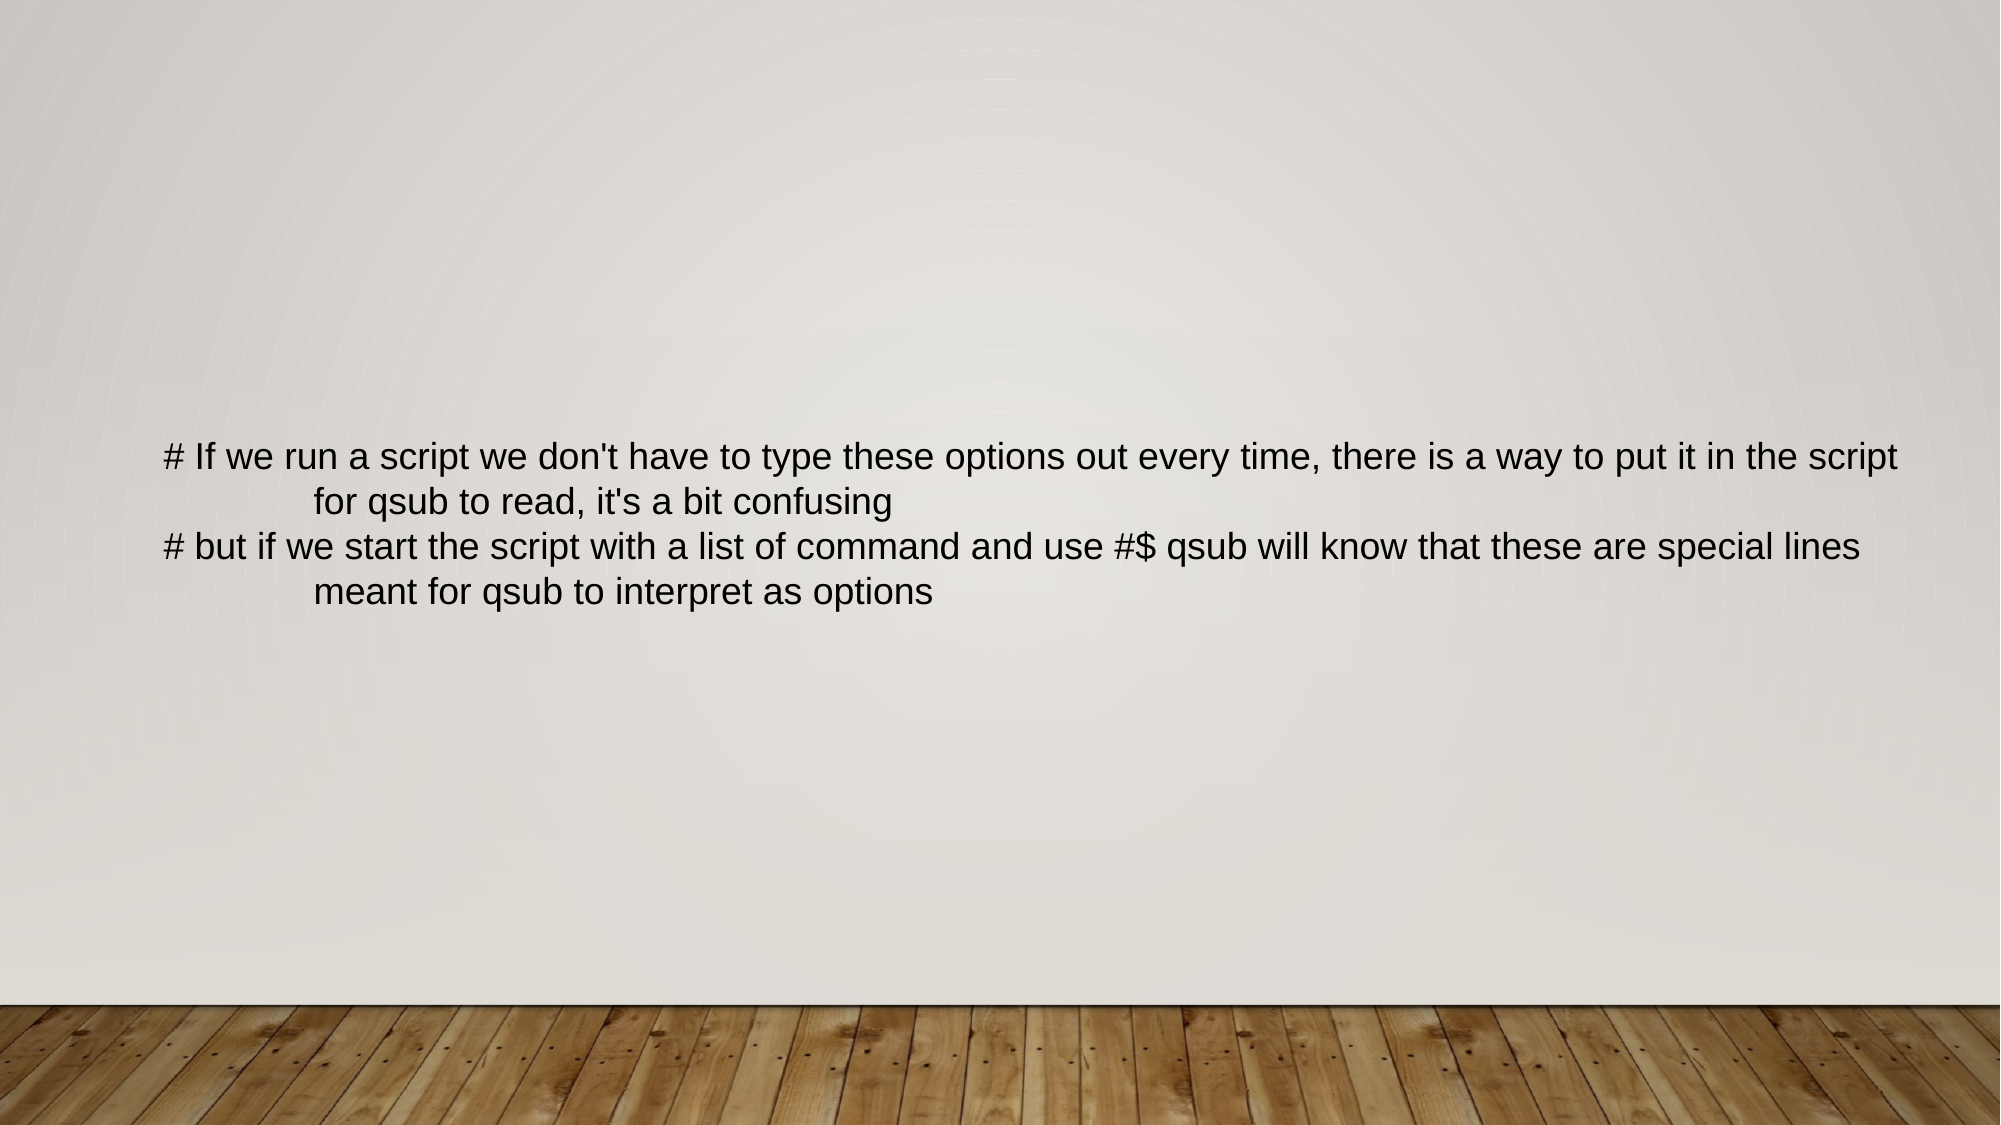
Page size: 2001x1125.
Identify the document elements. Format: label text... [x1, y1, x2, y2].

text_box # If we run a script we don't have to type these options out every time, there is a way to put it in the script for qsub to read, it's a bit confusing # but if we start the script with a list of command and use #$ qsub will know that these are special lines meant for qsub to interpret as options [148, 424, 1931, 619]
picture [0, 1005, 2000, 1125]
